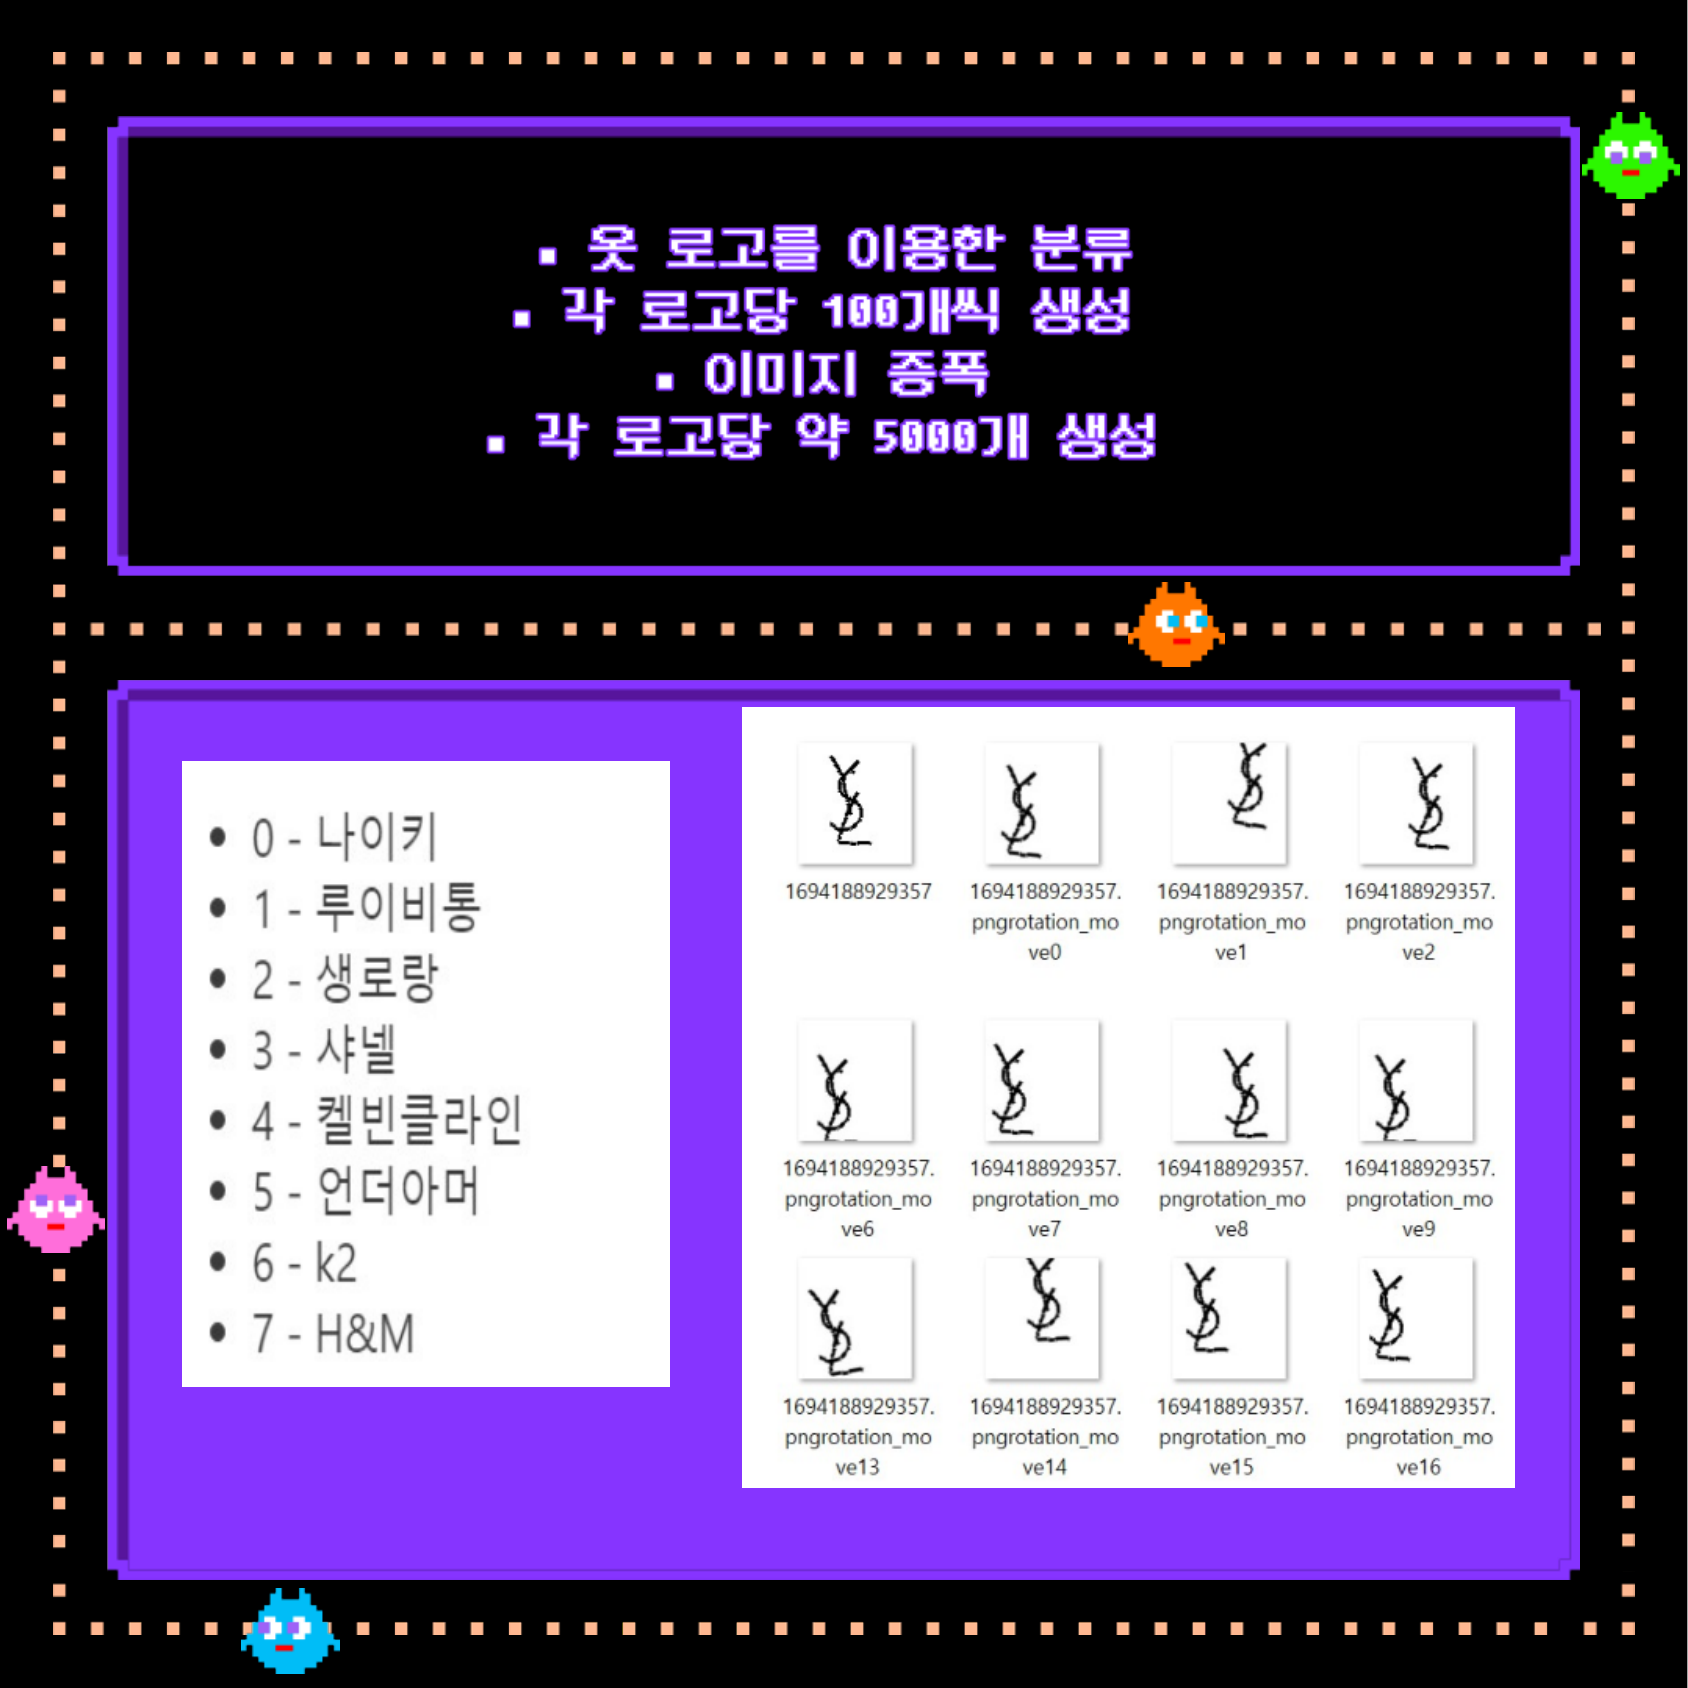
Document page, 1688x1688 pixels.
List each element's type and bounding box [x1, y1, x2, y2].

text_box [182, 761, 670, 1388]
text_box [241, 1588, 340, 1675]
picture [0, 171, 1611, 557]
text_box [1128, 581, 1225, 668]
text_box [1229, 622, 1601, 636]
text_box [52, 207, 1635, 1635]
text_box [52, 52, 1635, 171]
text_box [1582, 112, 1680, 199]
text_box [107, 115, 1578, 171]
text_box [107, 568, 1580, 576]
text_box [7, 1166, 102, 1253]
text_box [742, 706, 1515, 1488]
text_box [107, 679, 1580, 1580]
text_box [86, 622, 1123, 636]
